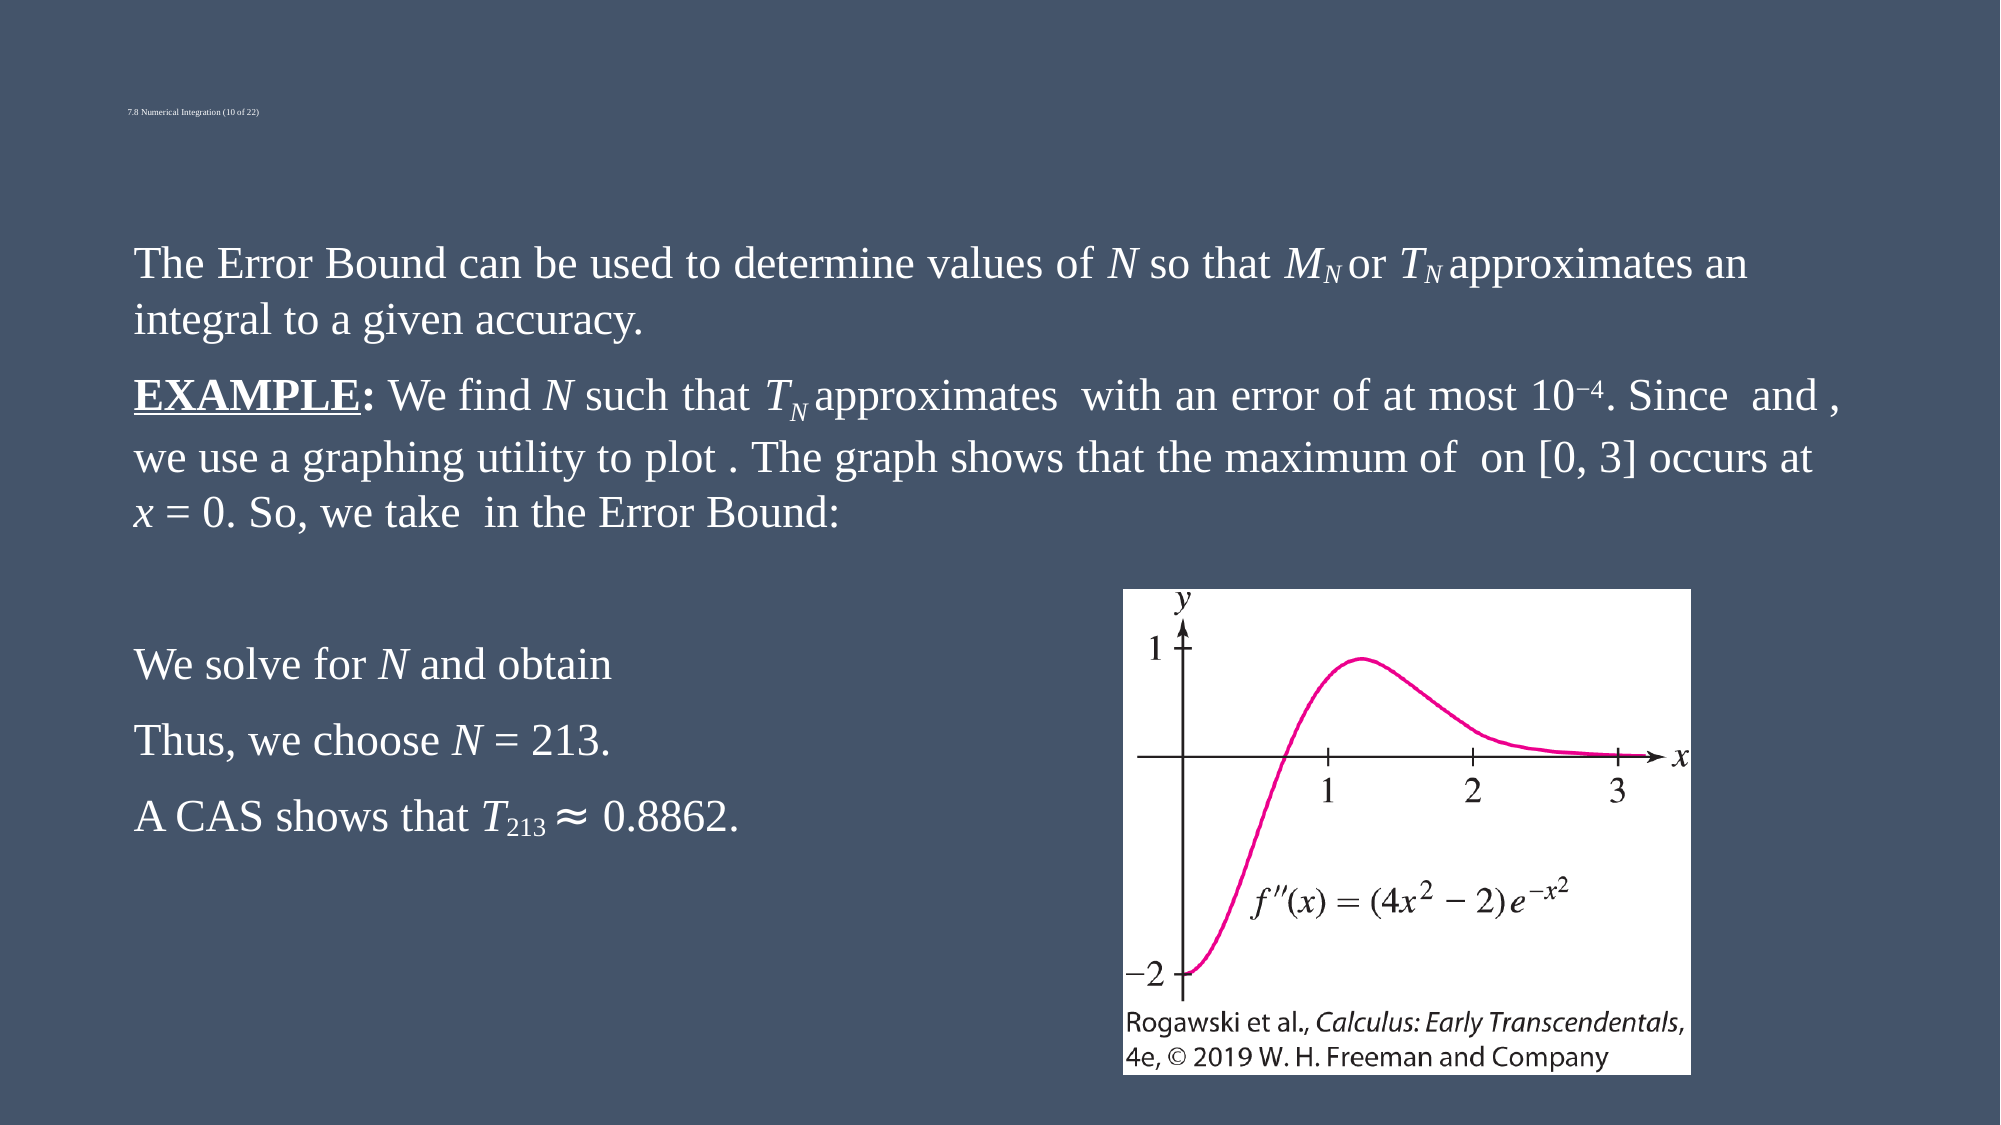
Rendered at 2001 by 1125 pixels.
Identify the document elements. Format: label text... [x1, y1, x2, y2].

picture [1123, 589, 1691, 1075]
title 7.8 Numerical Integration (10 of 22) [112, 99, 1775, 203]
